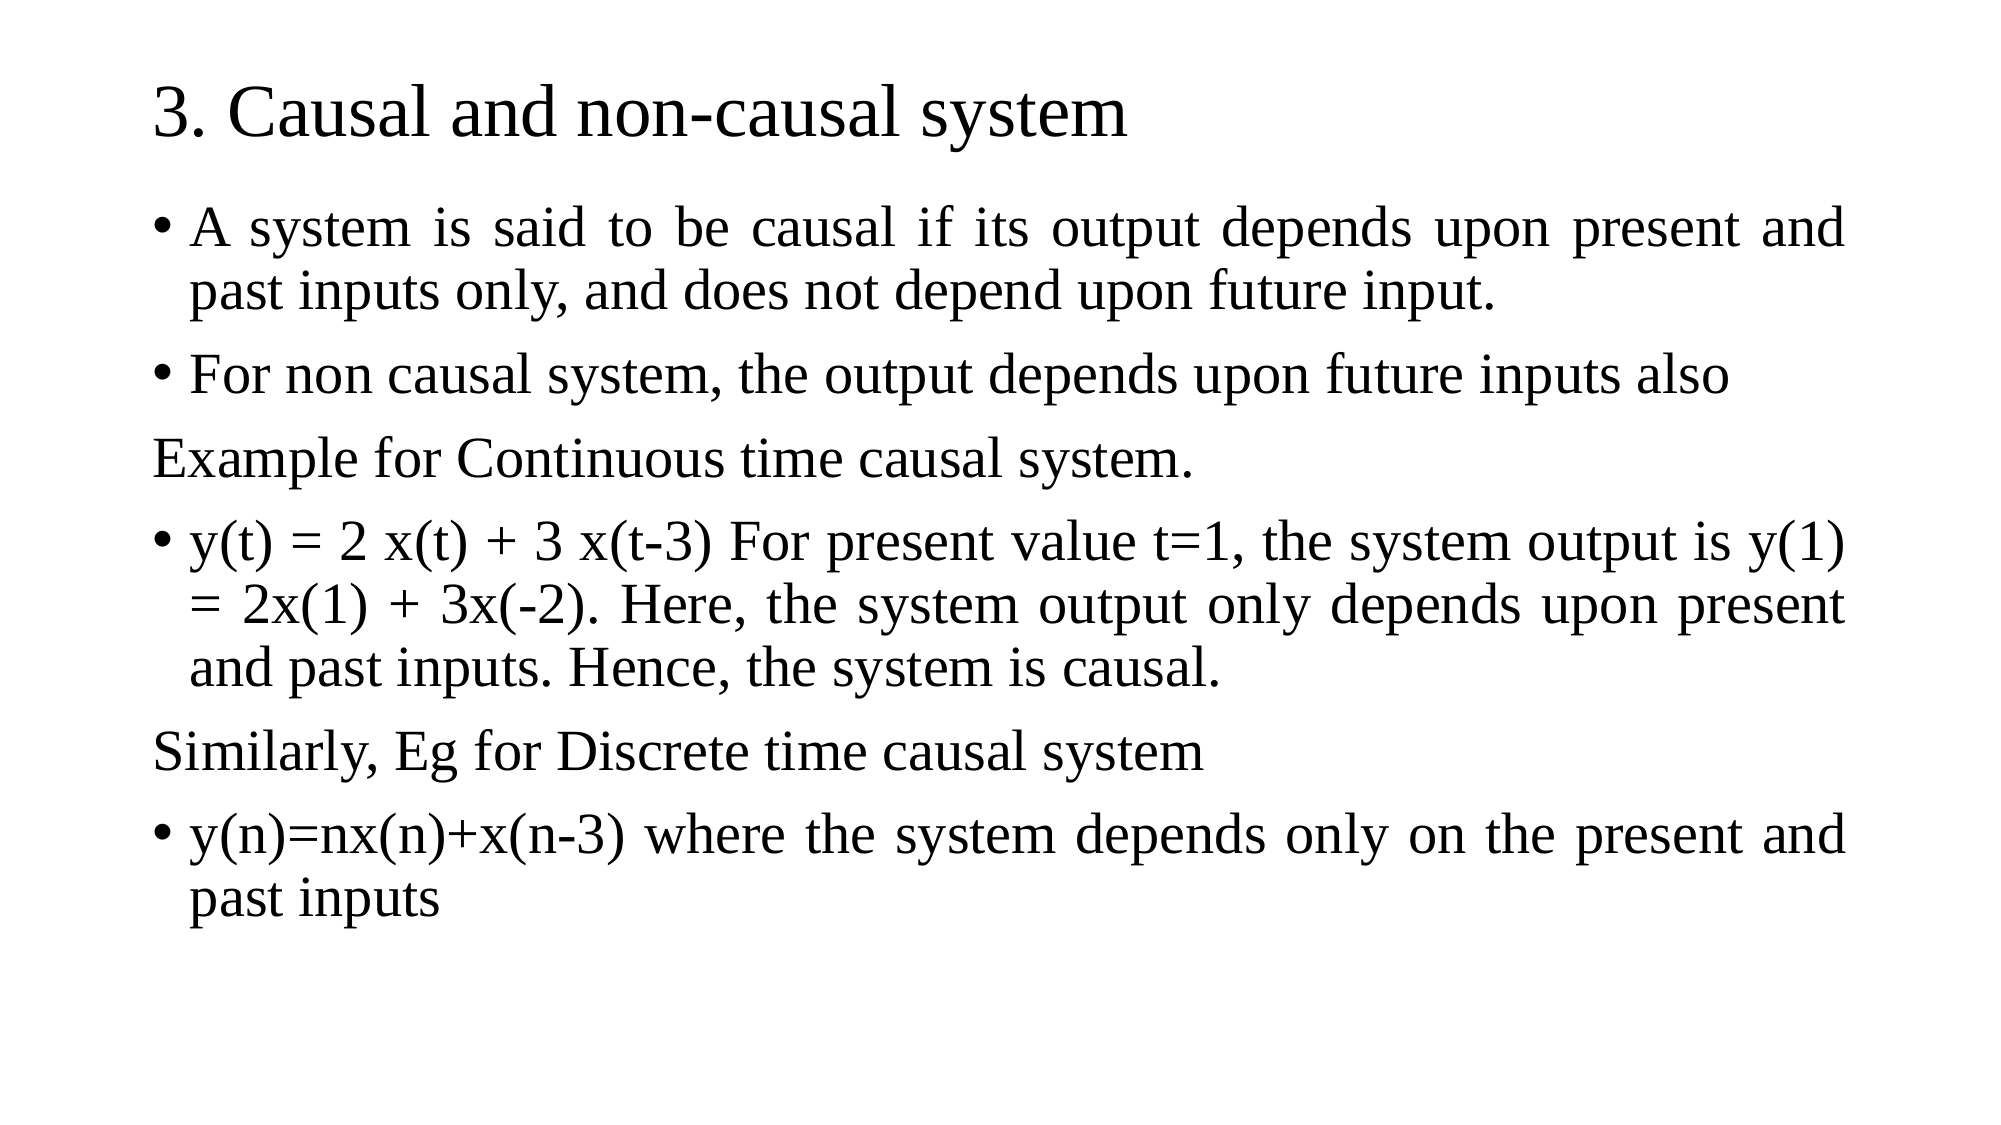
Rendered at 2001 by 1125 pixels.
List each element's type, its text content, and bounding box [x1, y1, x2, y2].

title 3. Causal and non-causal system [137, 62, 1863, 162]
list A system is said to be causal if its output depends upon present and past inputs only, and does not depend upon future input. For non causal system, the output depends upon future inputs also Example for Continuous time causal system. y(t) = 2 x(t) + 3 x(t-3) For present value t=1, the system output is y(1) = 2x(1) + 3x(-2). Here, the system output only depends upon present and past inputs. Hence, the system is causal. Similarly, Eg for Discrete time causal system y(n)=nx(n)+x(n-3) where the system depends only on the present and past inputs [137, 189, 1863, 1014]
